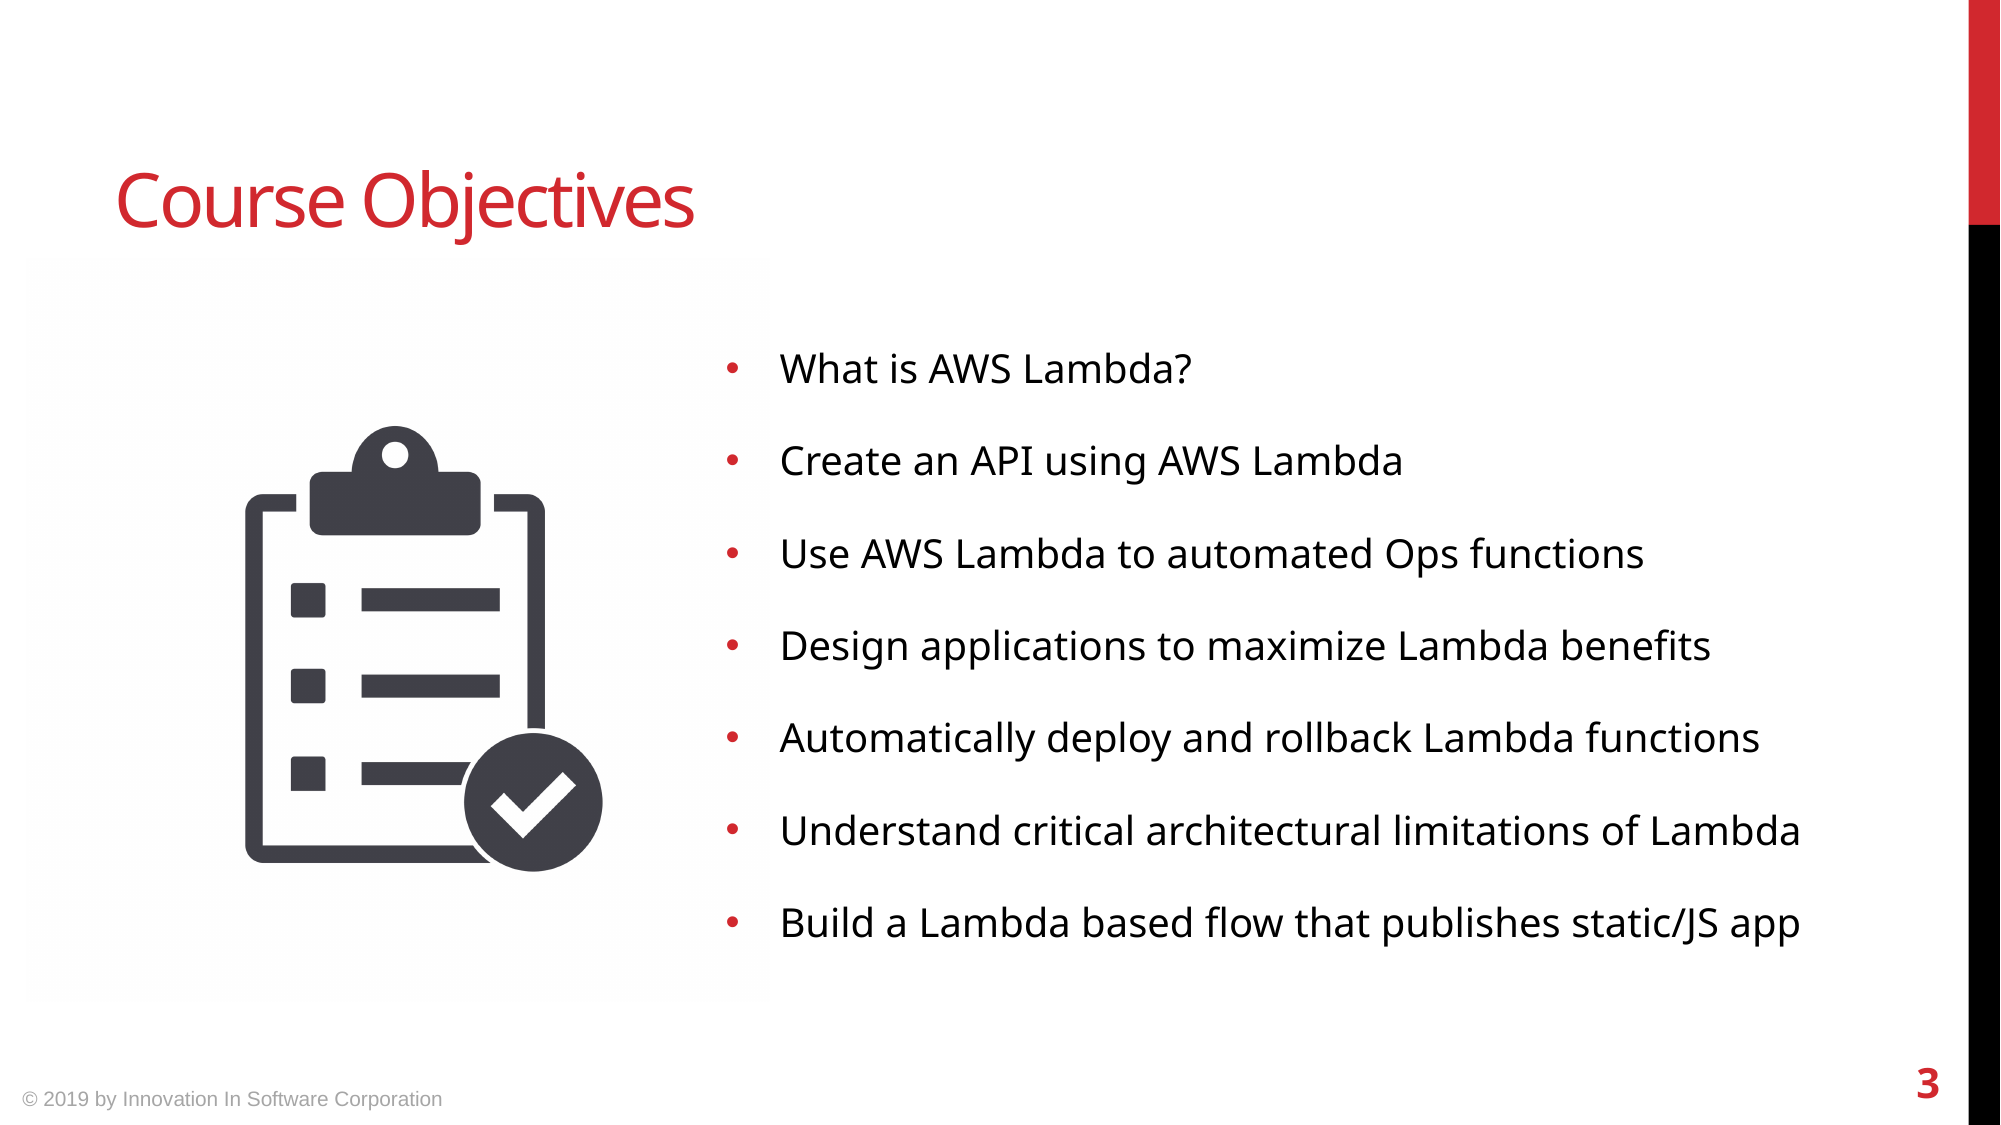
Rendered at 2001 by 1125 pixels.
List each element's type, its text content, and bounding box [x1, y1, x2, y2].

footer © 2019 by Innovation In Software Corporation [7, 1078, 758, 1125]
list What is AWS Lambda? Create an API using AWS Lambda Use AWS Lambda to automated Ops functions Design applications to maximize Lambda benefits Automatically deploy and rollback Lambda functions Understand critical architectural limitations of Lambda Build a Lambda based flow that publishes static/JS app [780, 262, 1829, 998]
slide_number 3 [1739, 1045, 1956, 1125]
title Course Objectives [99, 25, 1367, 250]
picture [26, 257, 771, 1002]
